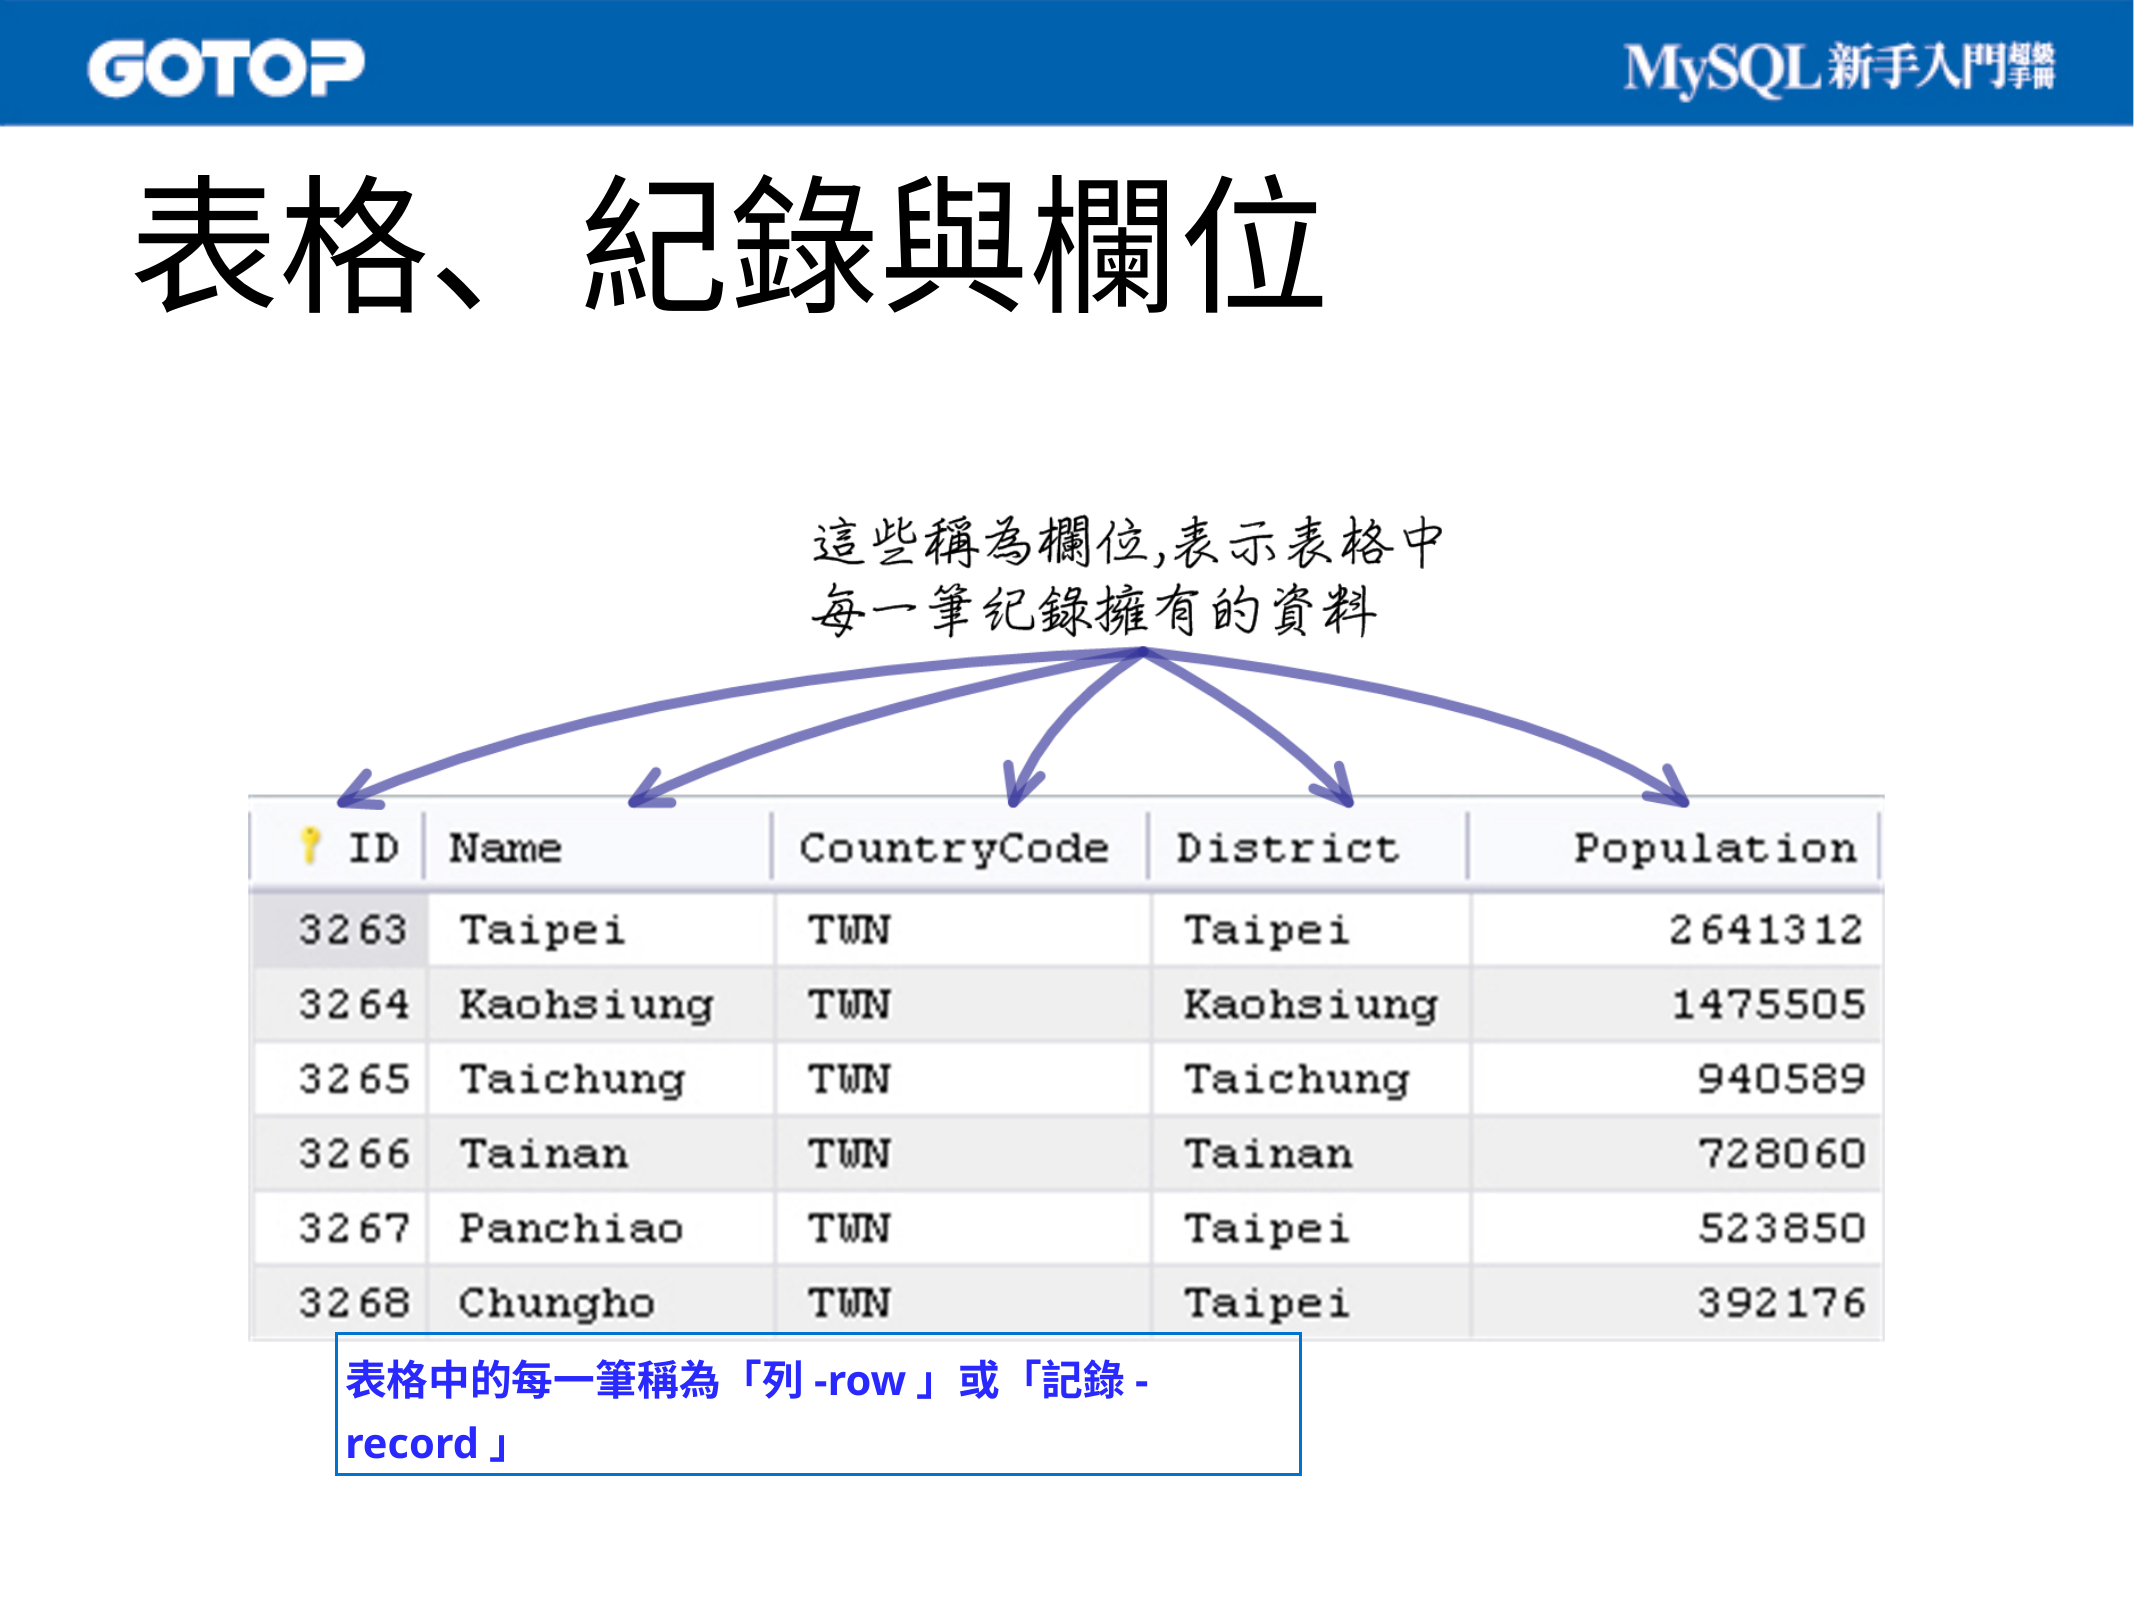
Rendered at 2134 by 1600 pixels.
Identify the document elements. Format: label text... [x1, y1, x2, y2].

text_box 表格中的每一筆稱為「列-row」或「記錄-record」 [336, 1343, 1301, 1475]
title 表格、紀錄與欄位 [128, 41, 2005, 443]
picture [0, 0, 2134, 1600]
